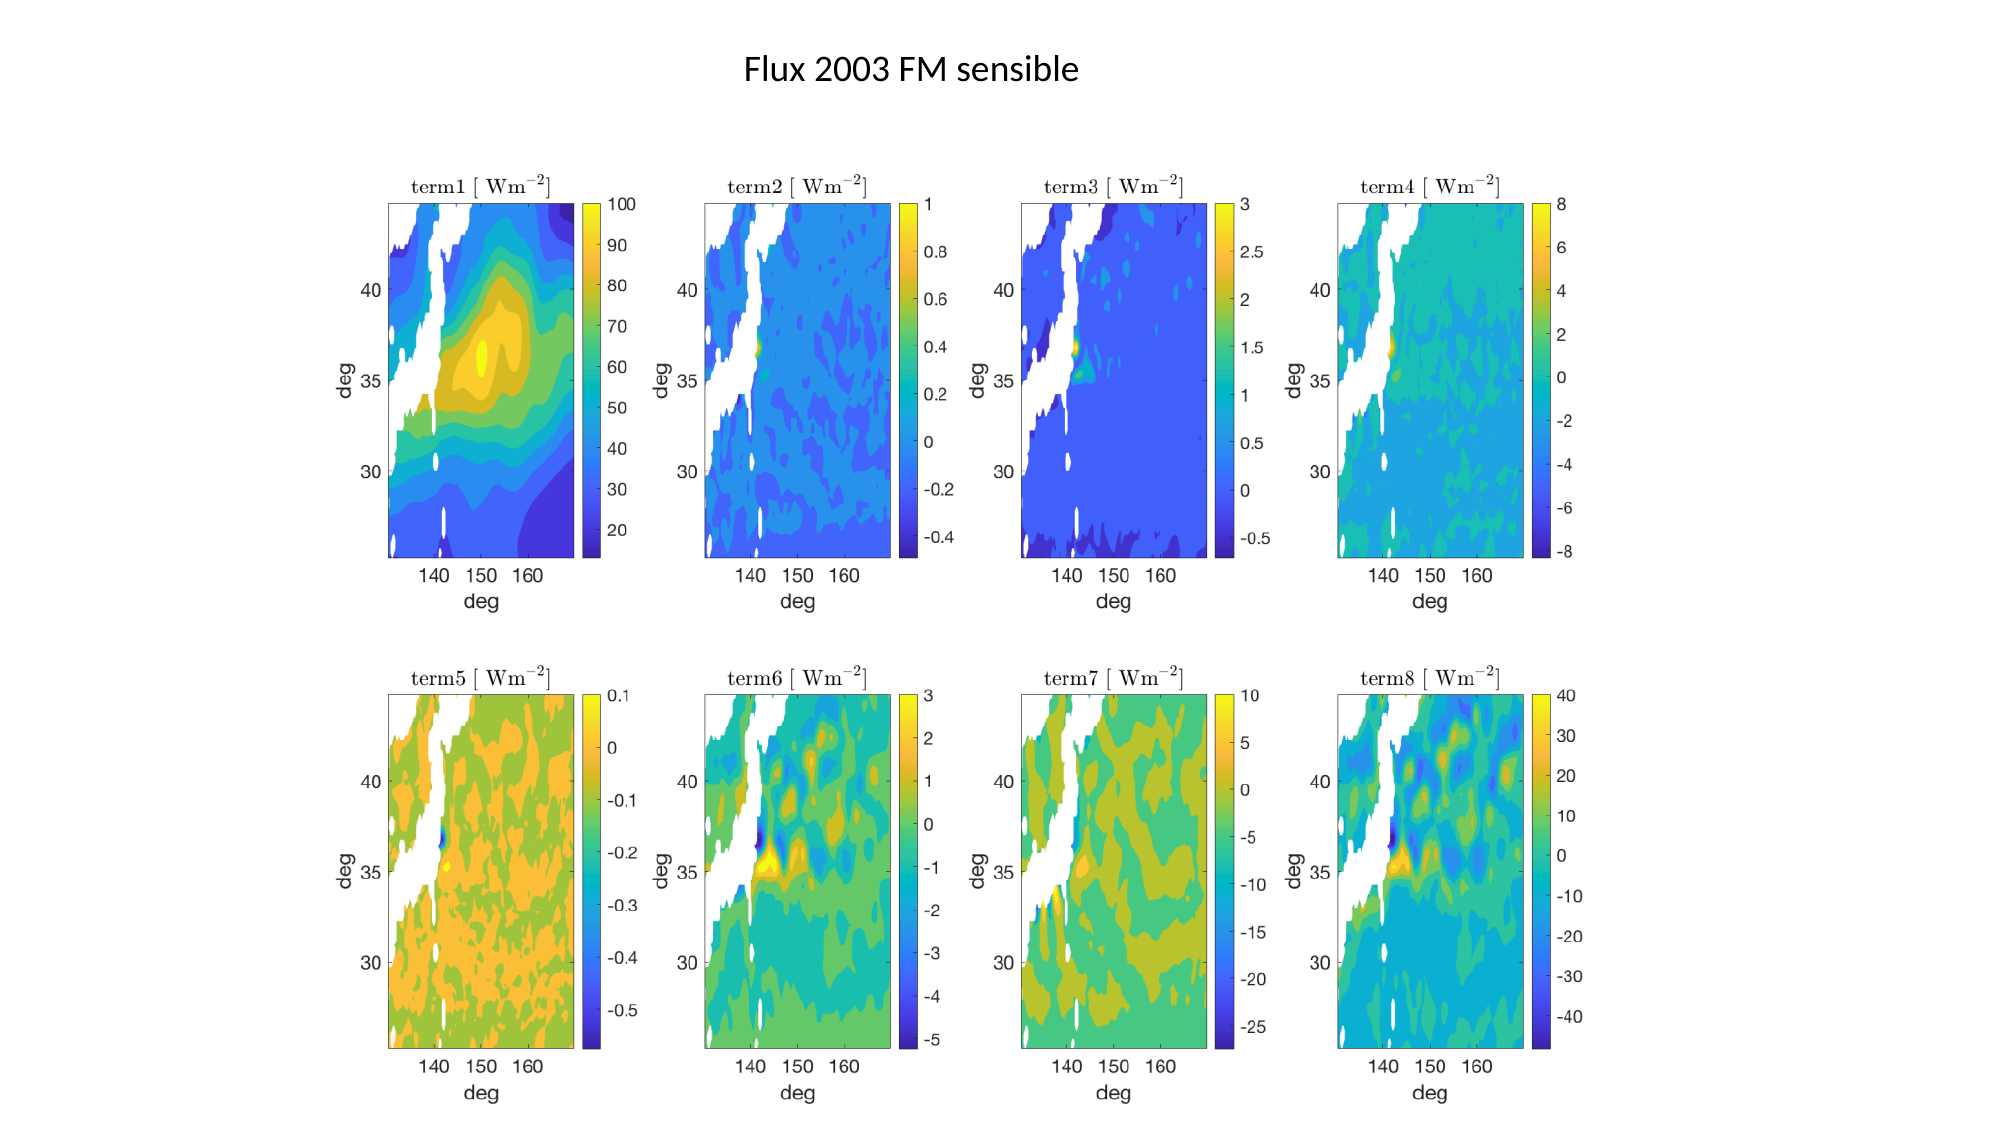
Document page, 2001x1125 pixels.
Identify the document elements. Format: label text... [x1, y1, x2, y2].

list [188, 126, 1721, 1125]
text_box Flux 2003 FM sensible [729, 36, 1096, 97]
